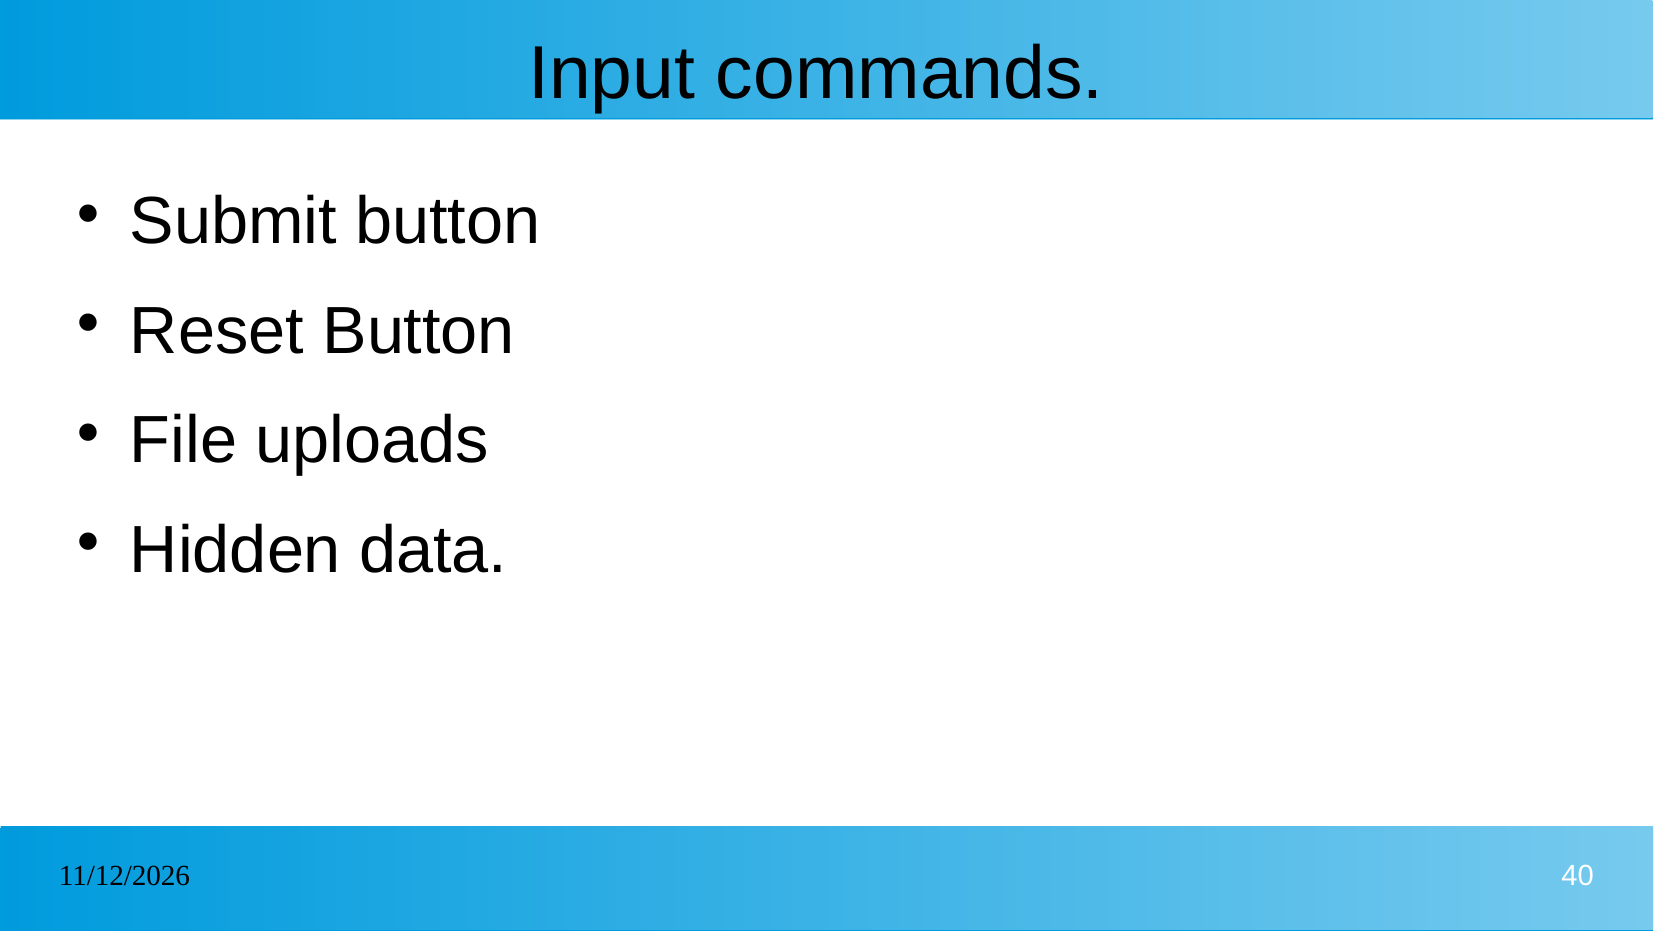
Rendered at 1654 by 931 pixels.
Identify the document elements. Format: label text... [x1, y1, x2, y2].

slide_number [59, 856, 443, 915]
title Input commands. [59, 29, 1594, 108]
slide_number 40 [1210, 856, 1594, 915]
list Submit button Reset Button File uploads Hidden data. [59, 177, 1594, 768]
